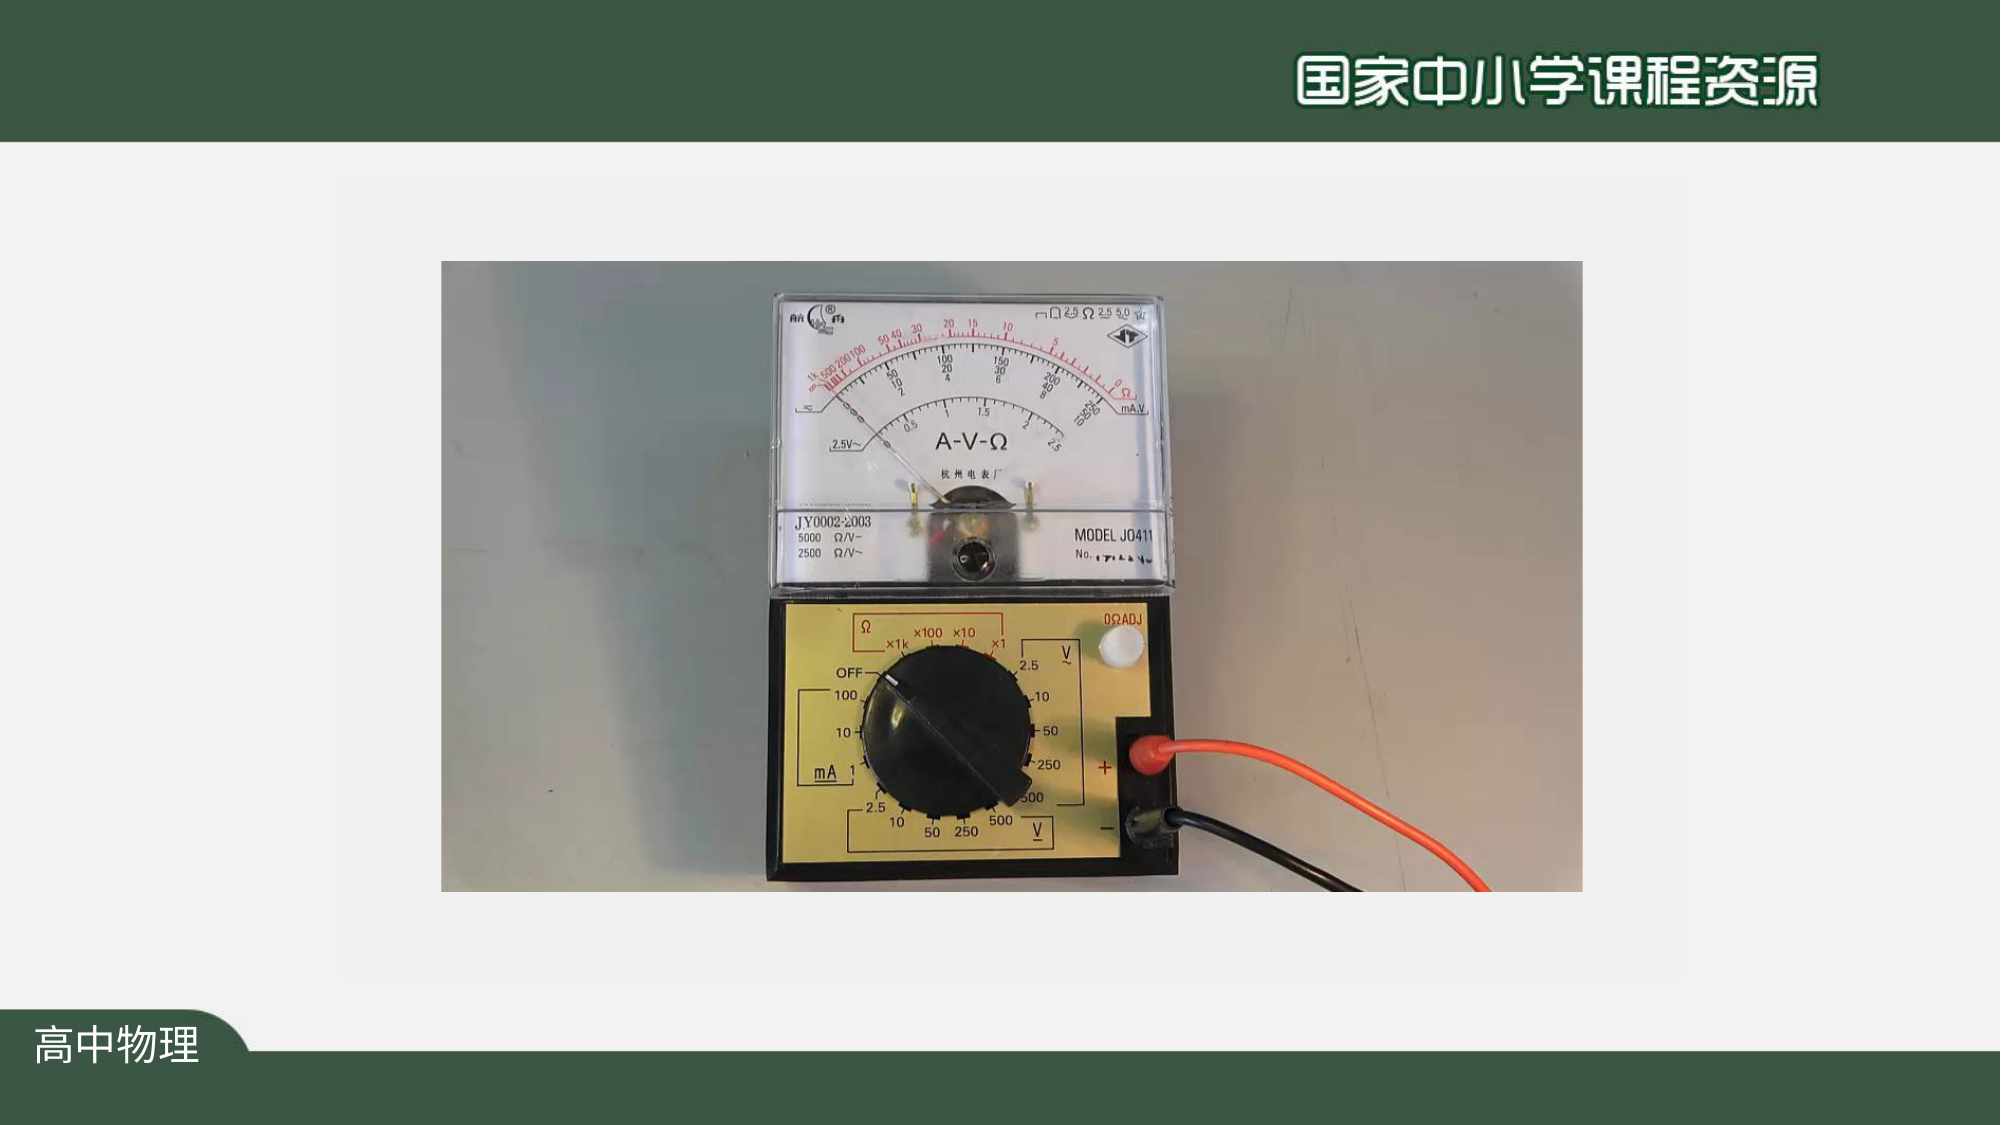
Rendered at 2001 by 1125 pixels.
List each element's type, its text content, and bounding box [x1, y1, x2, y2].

text_box [341, 175, 1684, 978]
text_box [441, 261, 1583, 892]
footer 高中物理 [31, 1013, 202, 1125]
text_box [337, 172, 1687, 981]
picture [0, 0, 2000, 1125]
